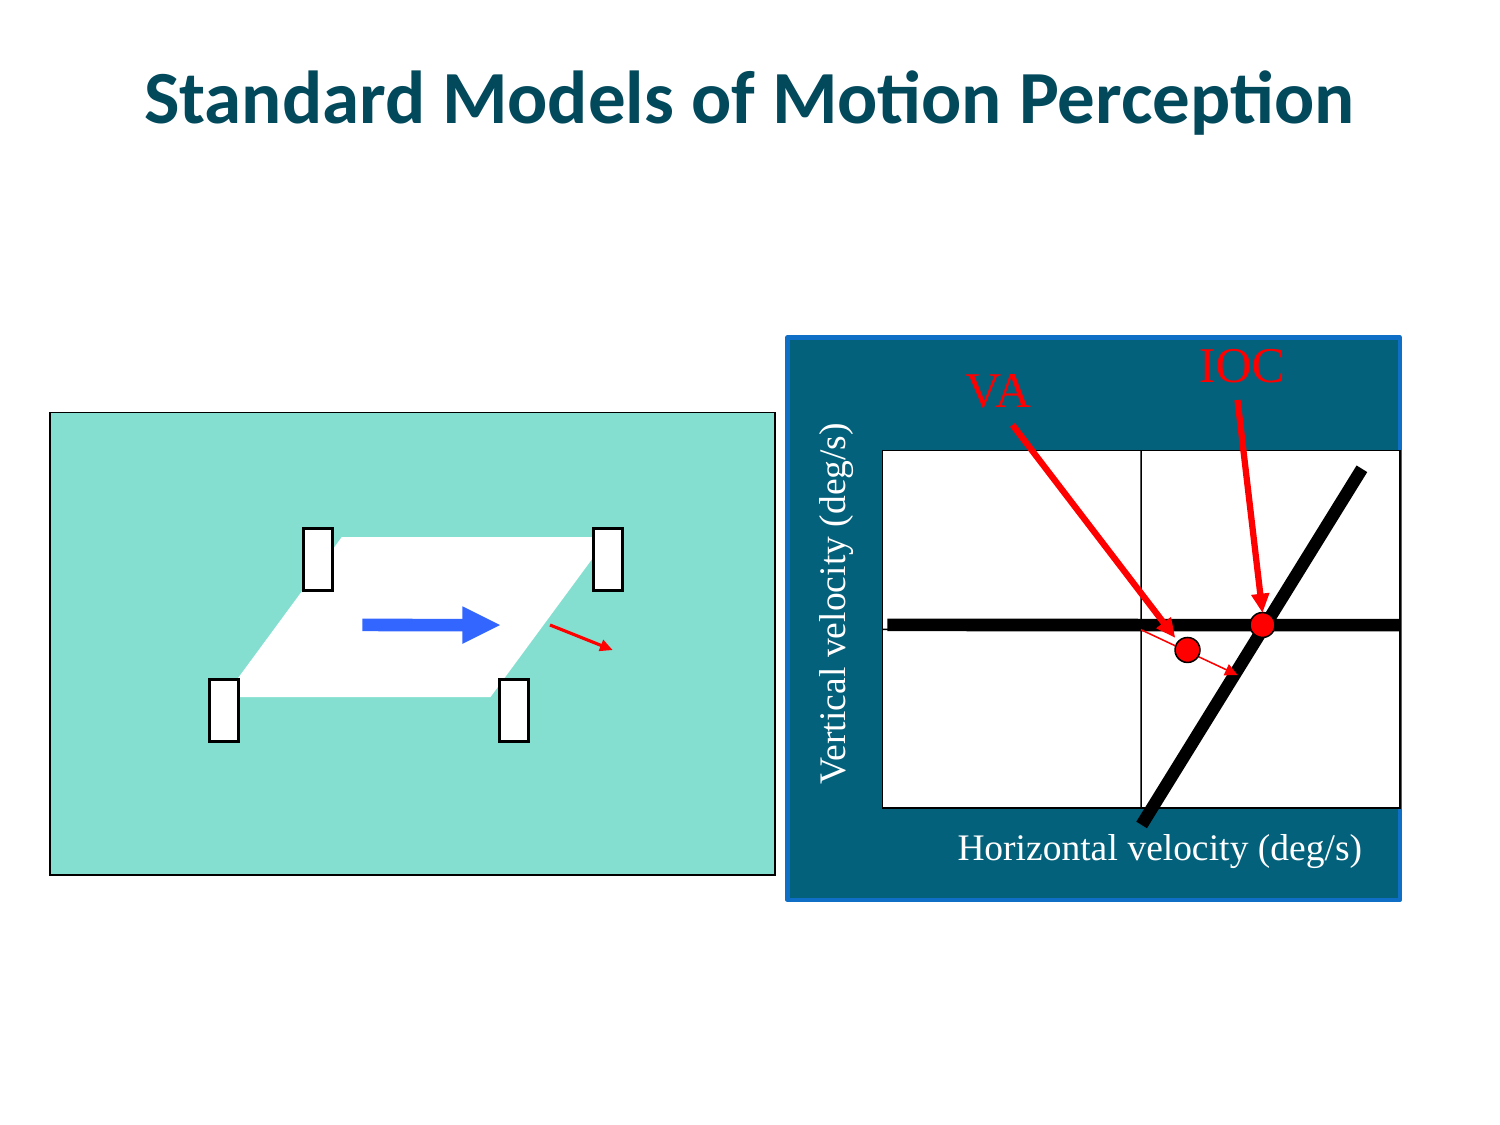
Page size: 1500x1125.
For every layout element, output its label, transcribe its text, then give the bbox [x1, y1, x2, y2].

text_box IOC [1183, 324, 1301, 400]
text_box Vertical velocity (deg/s) [800, 407, 860, 800]
title Standard Models of Motion Perception [75, 24, 1425, 163]
text_box Horizontal velocity (deg/s) [942, 817, 1378, 875]
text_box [49, 412, 776, 876]
text_box [785, 335, 1402, 902]
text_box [882, 450, 1401, 809]
text_box VA [949, 349, 1046, 425]
